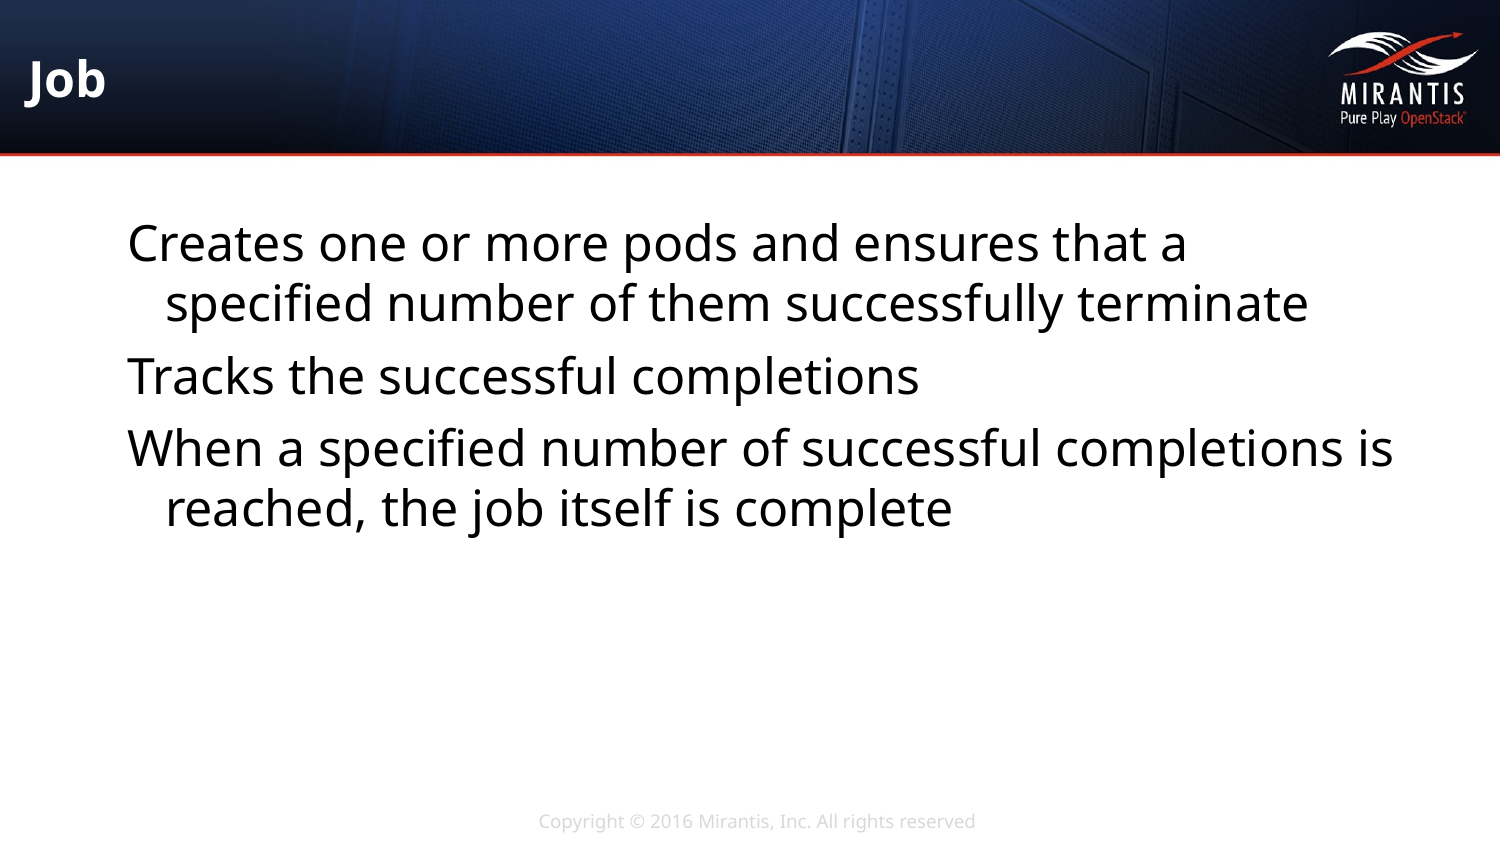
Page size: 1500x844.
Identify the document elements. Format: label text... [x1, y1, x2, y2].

title Job [13, 0, 1332, 156]
list Creates one or more pods and ensures that a specified number of them successfully terminate Tracks the successful completions When a specified number of successful completions is reached, the job itself is complete [75, 196, 1425, 808]
picture [0, 0, 1500, 844]
